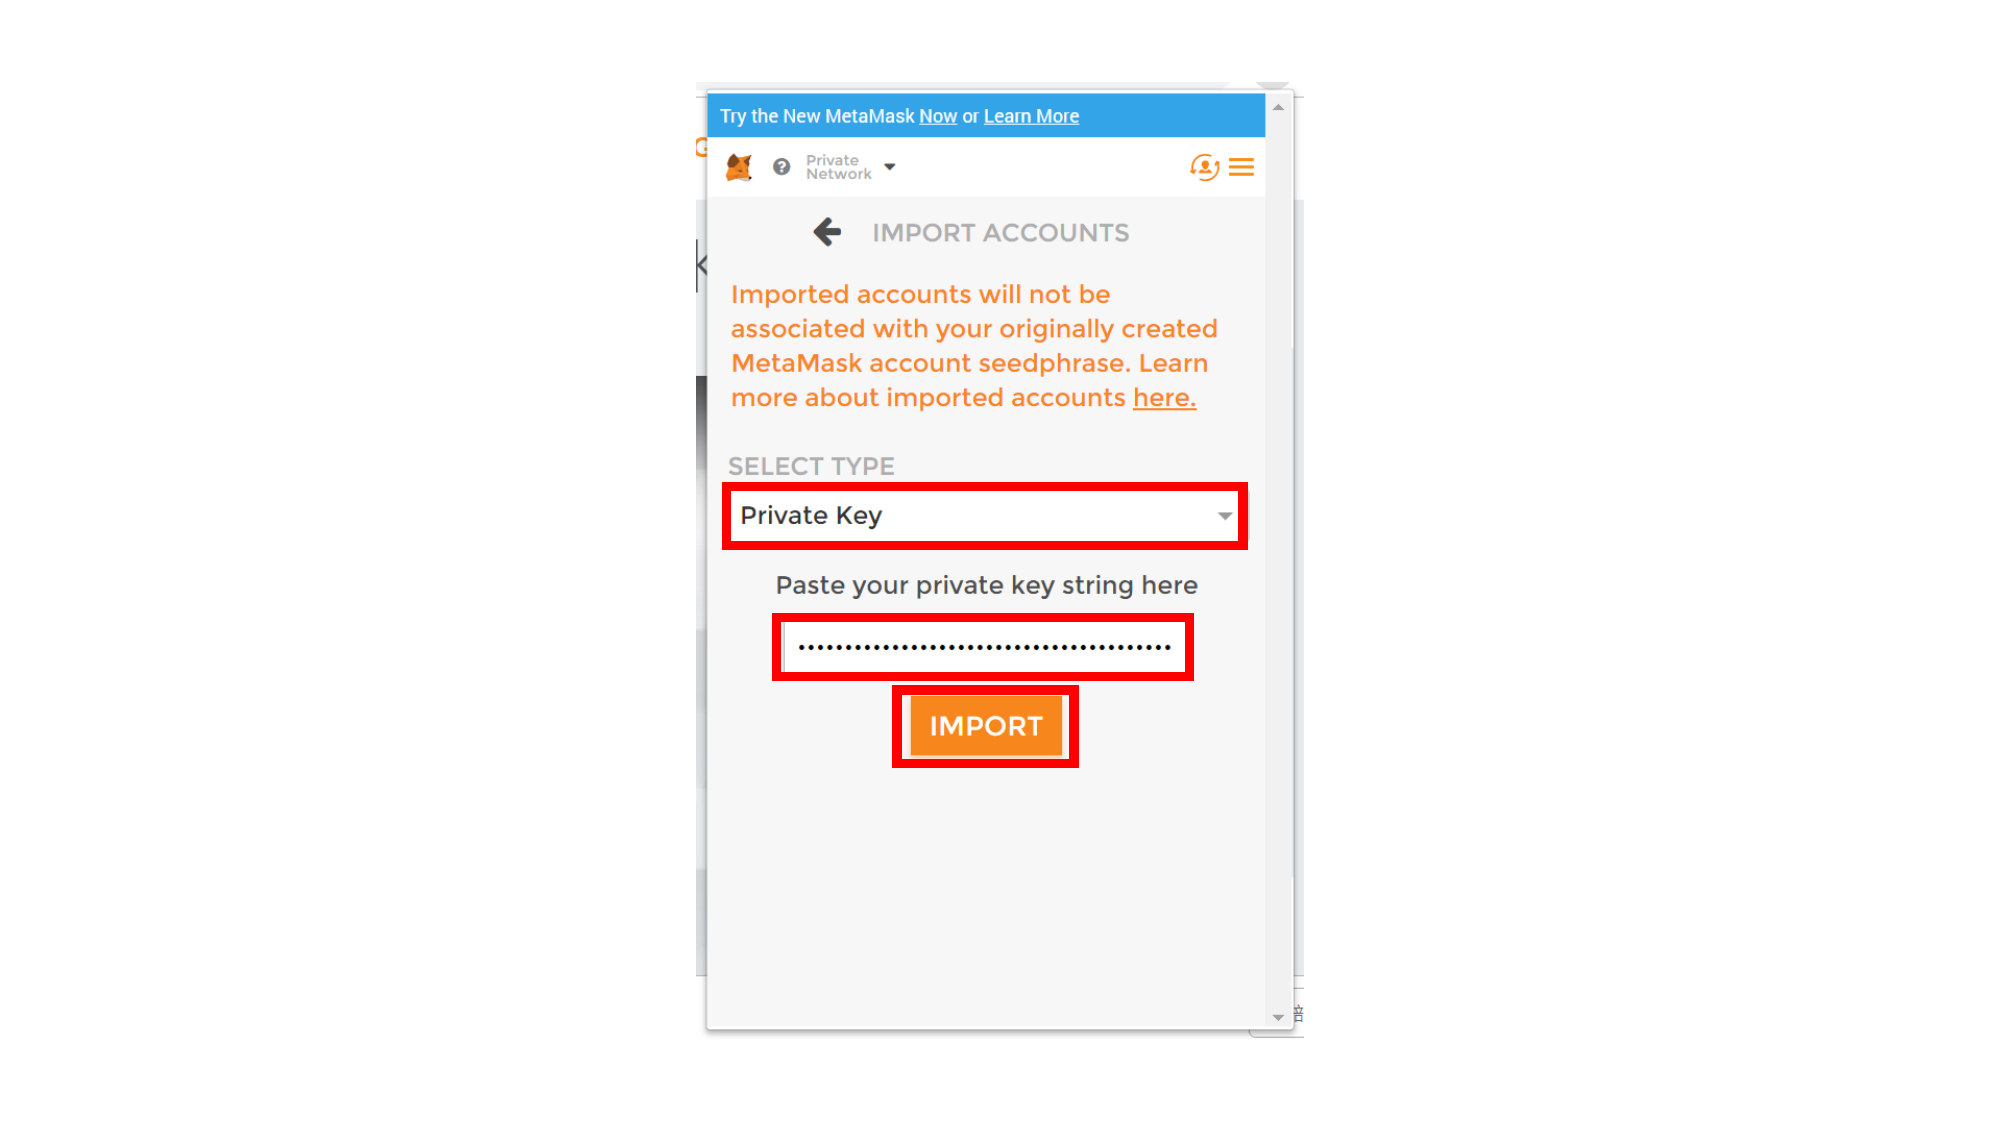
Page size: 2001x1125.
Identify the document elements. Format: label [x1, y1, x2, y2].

picture [696, 82, 1304, 1043]
